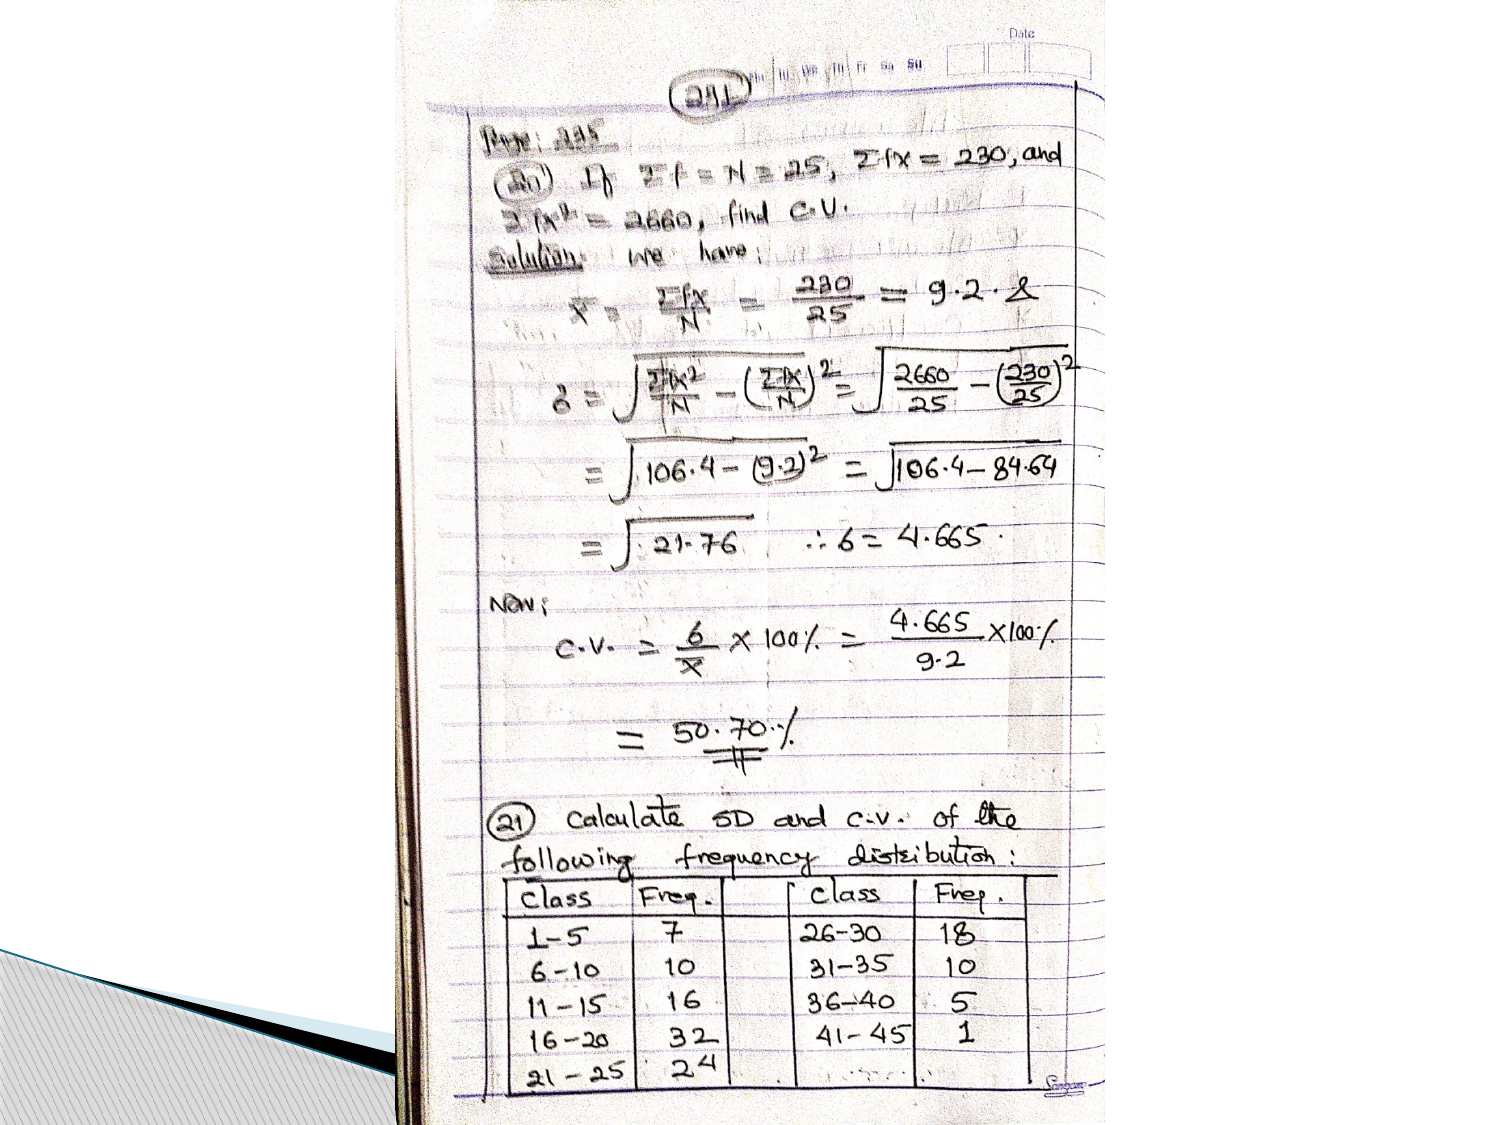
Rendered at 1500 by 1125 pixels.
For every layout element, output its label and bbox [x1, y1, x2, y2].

picture [395, 0, 1105, 1125]
